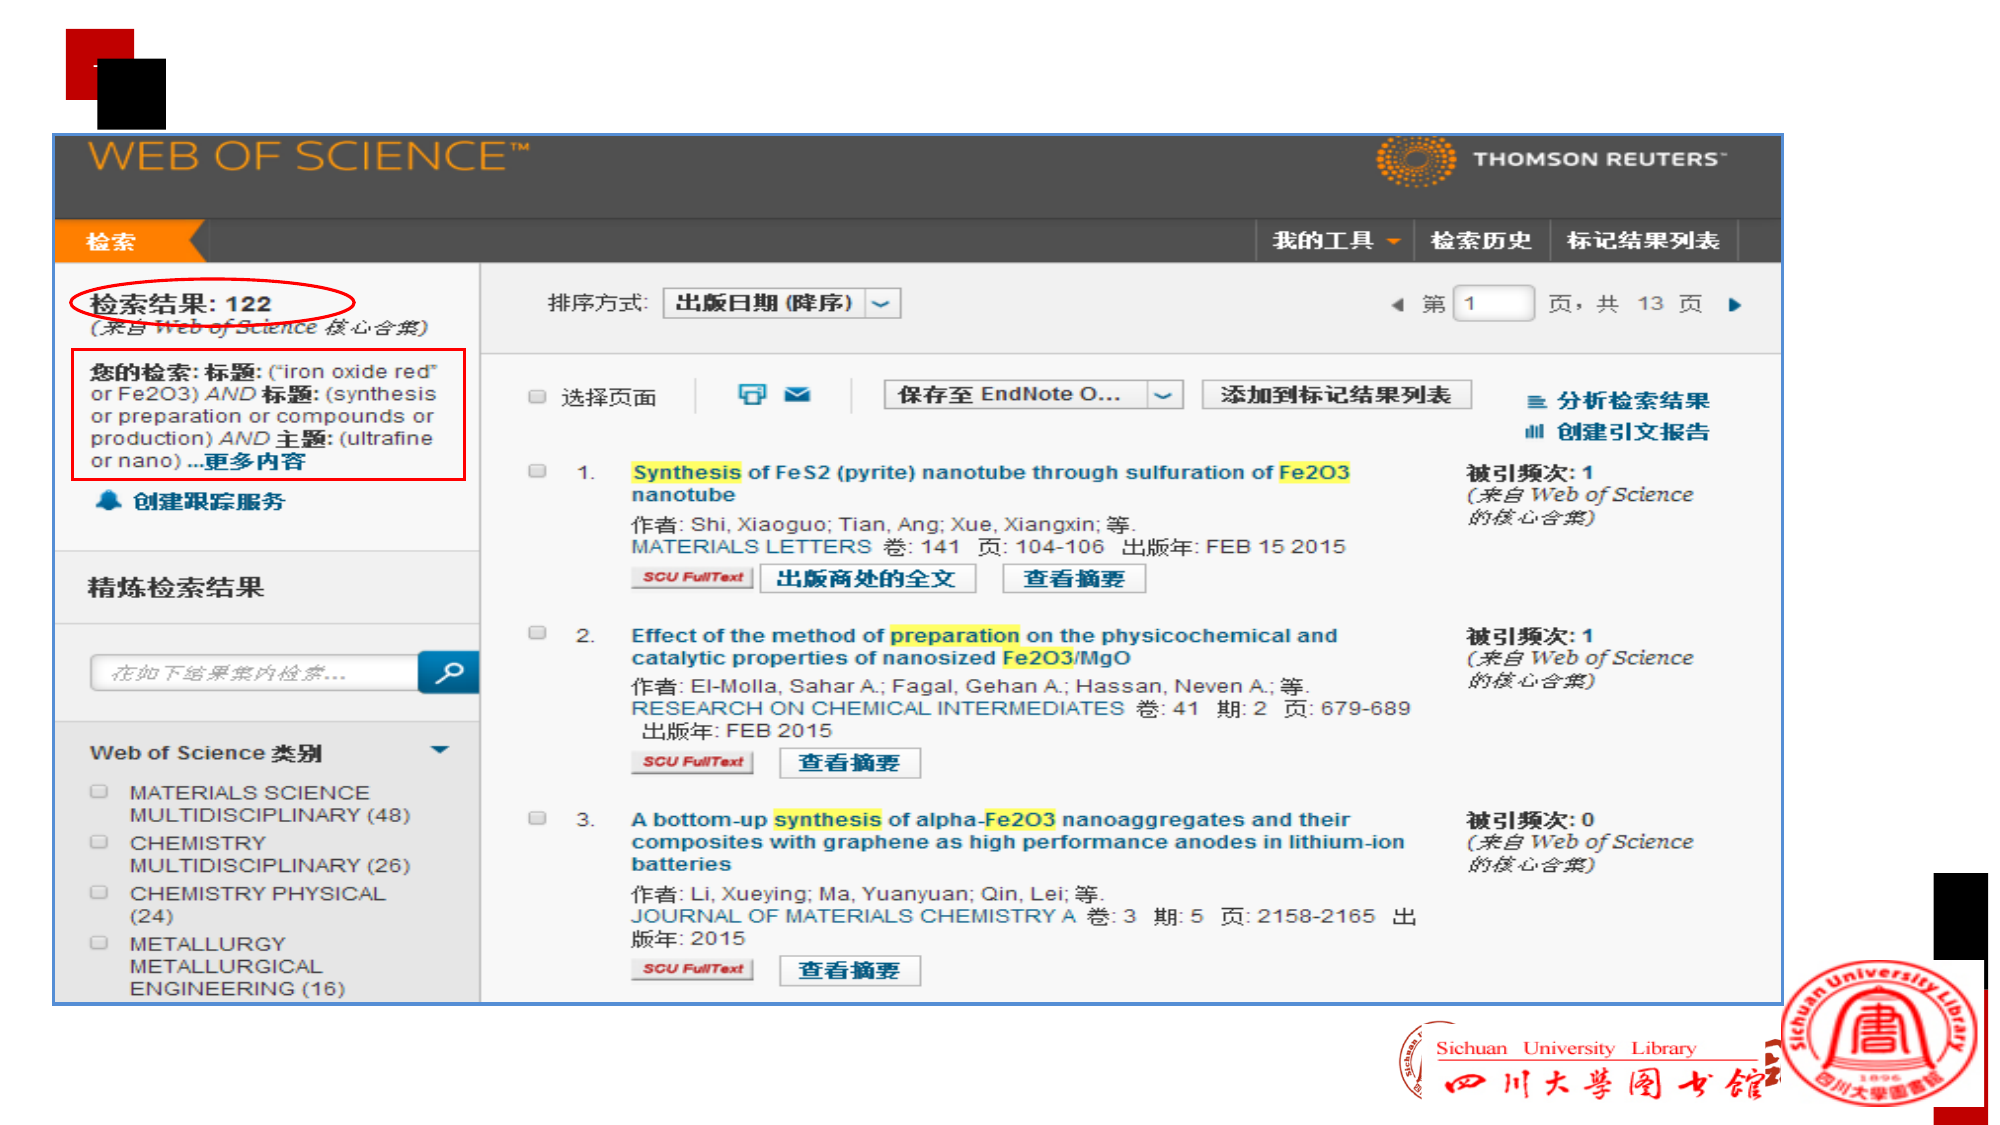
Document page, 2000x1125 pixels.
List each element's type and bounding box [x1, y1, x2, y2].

text_box [30, 23, 1516, 94]
picture [54, 135, 1782, 1003]
text_box [1421, 960, 1985, 1114]
picture [1398, 1019, 1421, 1104]
